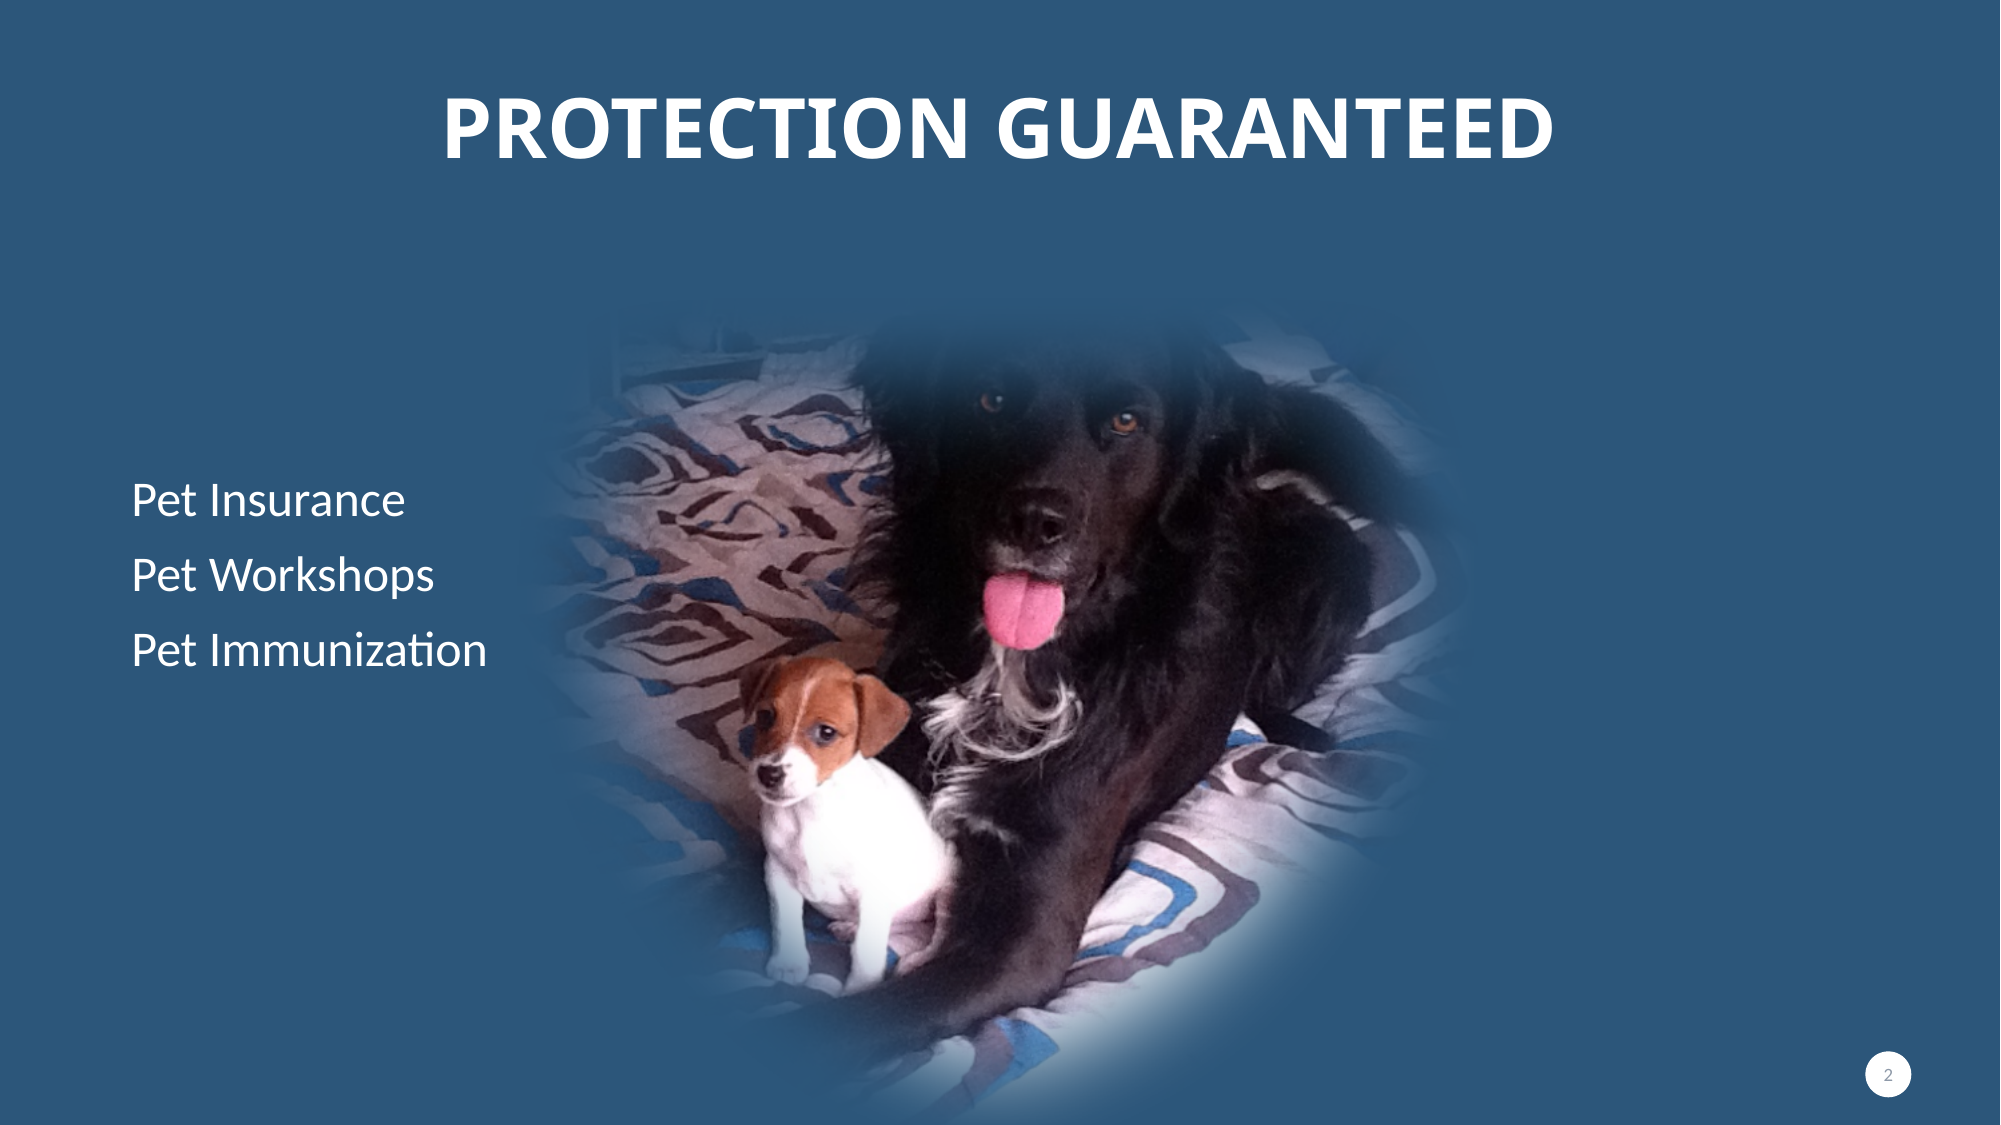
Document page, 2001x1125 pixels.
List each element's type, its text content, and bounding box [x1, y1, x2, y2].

list Pet Insurance Pet Workshops Pet Immunization [116, 466, 498, 864]
slide_number 2 [1864, 1059, 1913, 1090]
title Protection GUARANTEED [136, 29, 1862, 185]
picture [498, 291, 1500, 1125]
